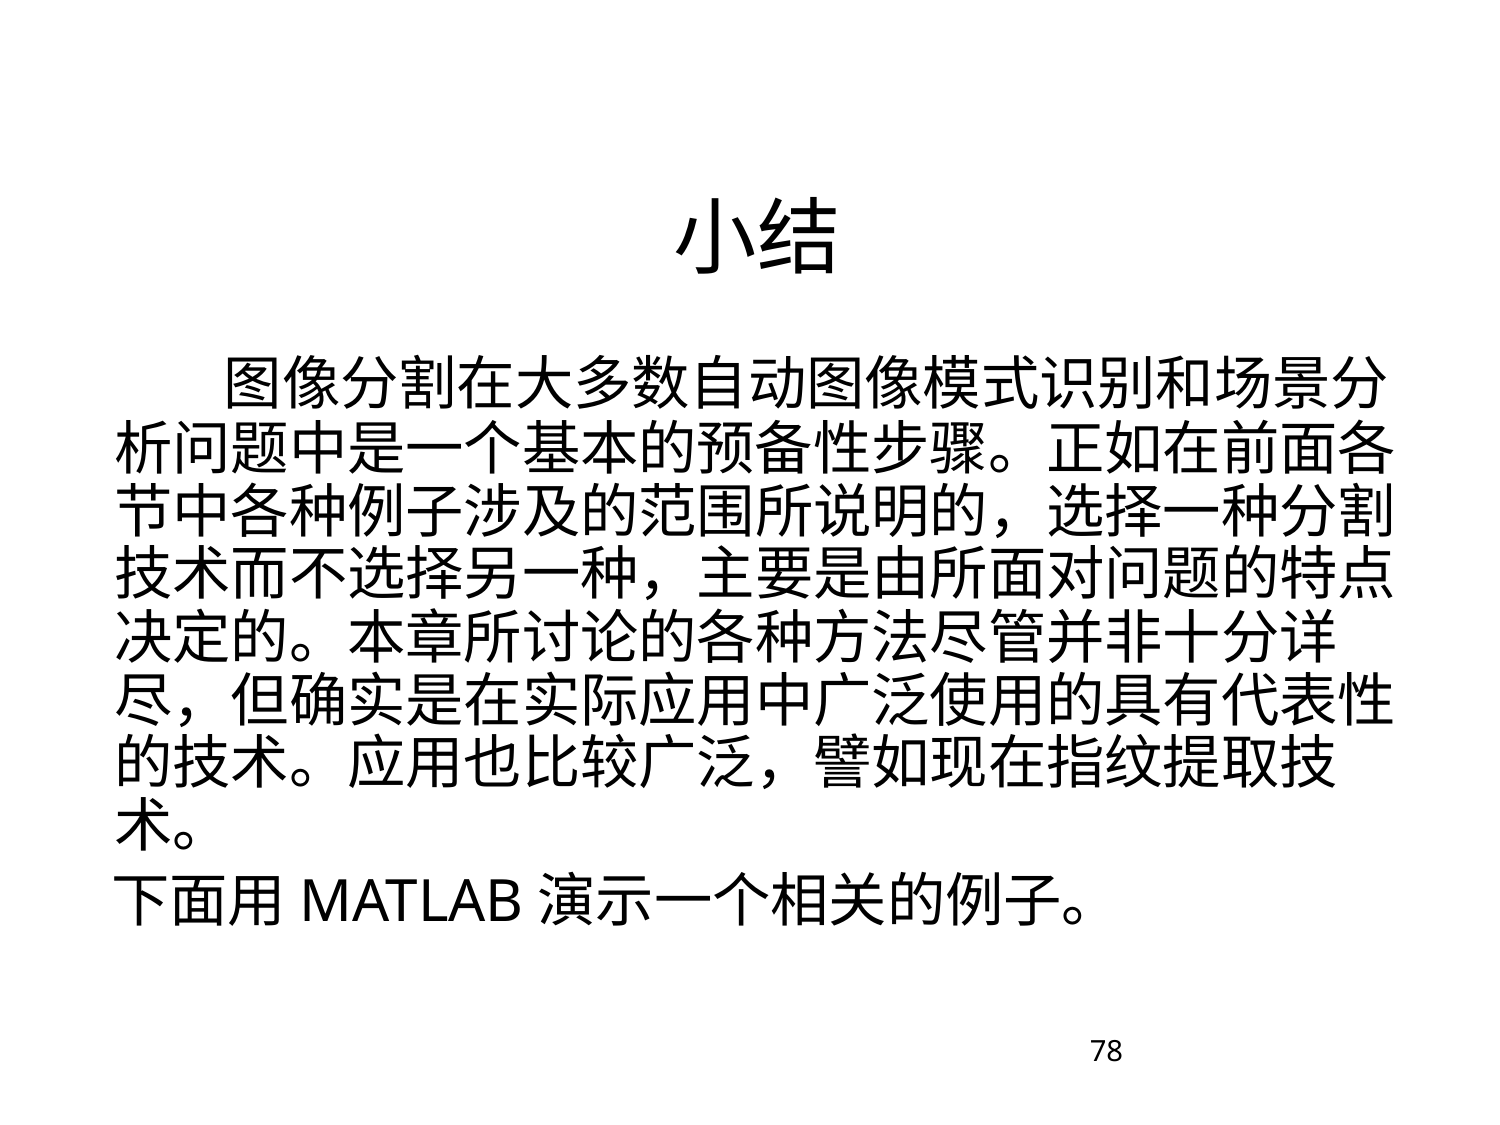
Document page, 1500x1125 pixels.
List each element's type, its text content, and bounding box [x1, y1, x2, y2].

list 图像分割在大多数自动图像模式识别和场景分析问题中是一个基本的预备性步骤。正如在前面各节中各种例子涉及的范围所说明的，选择一种分割技术而不选择另一种，主要是由所面对问题的特点决定的。本章所讨论的各种方法尽管并非十分详尽，但确实是在实际应用中广泛使用的具有代表性的技术。应用也比较广泛，譬如现在指纹提取技术。 下面用MATLAB演示一个相关的例子。 [43, 339, 1445, 938]
slide_number 78 [1074, 1024, 1451, 1103]
title 小结 [122, 177, 1393, 294]
